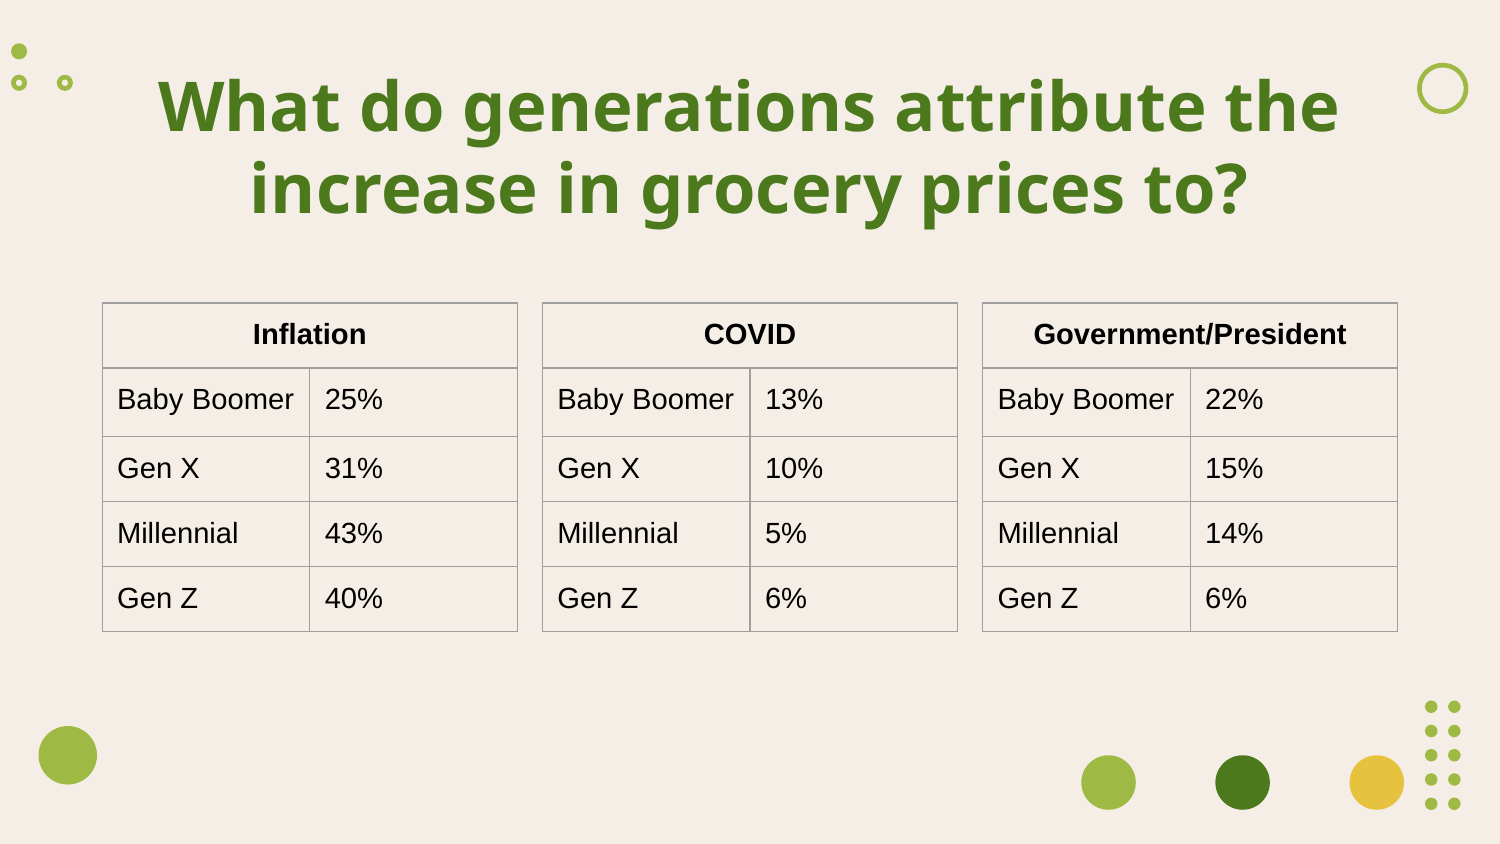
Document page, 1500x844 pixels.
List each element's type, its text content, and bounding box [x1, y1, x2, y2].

table_cell 43% [310, 502, 517, 566]
table_cell 6% [1191, 567, 1397, 631]
table_cell Millennial [543, 502, 749, 566]
text_box [1081, 755, 1136, 810]
table_cell Gen X [543, 437, 749, 501]
table_cell 31% [310, 437, 517, 501]
table_cell 15% [1191, 437, 1397, 501]
table_cell 6% [751, 567, 957, 631]
table_header Government/President [983, 304, 1397, 367]
table_cell 25% [310, 369, 517, 436]
table_header Inflation [103, 304, 517, 367]
table_cell Baby Boomer [983, 369, 1190, 436]
table_cell Gen X [983, 437, 1190, 501]
table_header COVID [543, 304, 957, 367]
table_cell Gen Z [983, 567, 1190, 631]
table_cell Gen Z [543, 567, 749, 631]
table_cell Baby Boomer [103, 369, 309, 436]
table_cell 10% [751, 437, 957, 501]
table_cell Millennial [983, 502, 1190, 566]
text_box [1215, 755, 1270, 810]
table_cell 5% [751, 502, 957, 566]
table_cell 22% [1191, 369, 1397, 436]
title What do generations attribute the increase in grocery prices to? [118, 98, 1382, 192]
table_cell Millennial [103, 502, 309, 566]
table_cell Gen X [103, 437, 309, 501]
table_cell Baby Boomer [543, 369, 749, 436]
text_box [1349, 755, 1405, 810]
table_cell 14% [1191, 502, 1397, 566]
table_cell Gen Z [103, 567, 309, 631]
table_cell 13% [751, 369, 957, 436]
table_cell 40% [310, 567, 517, 631]
